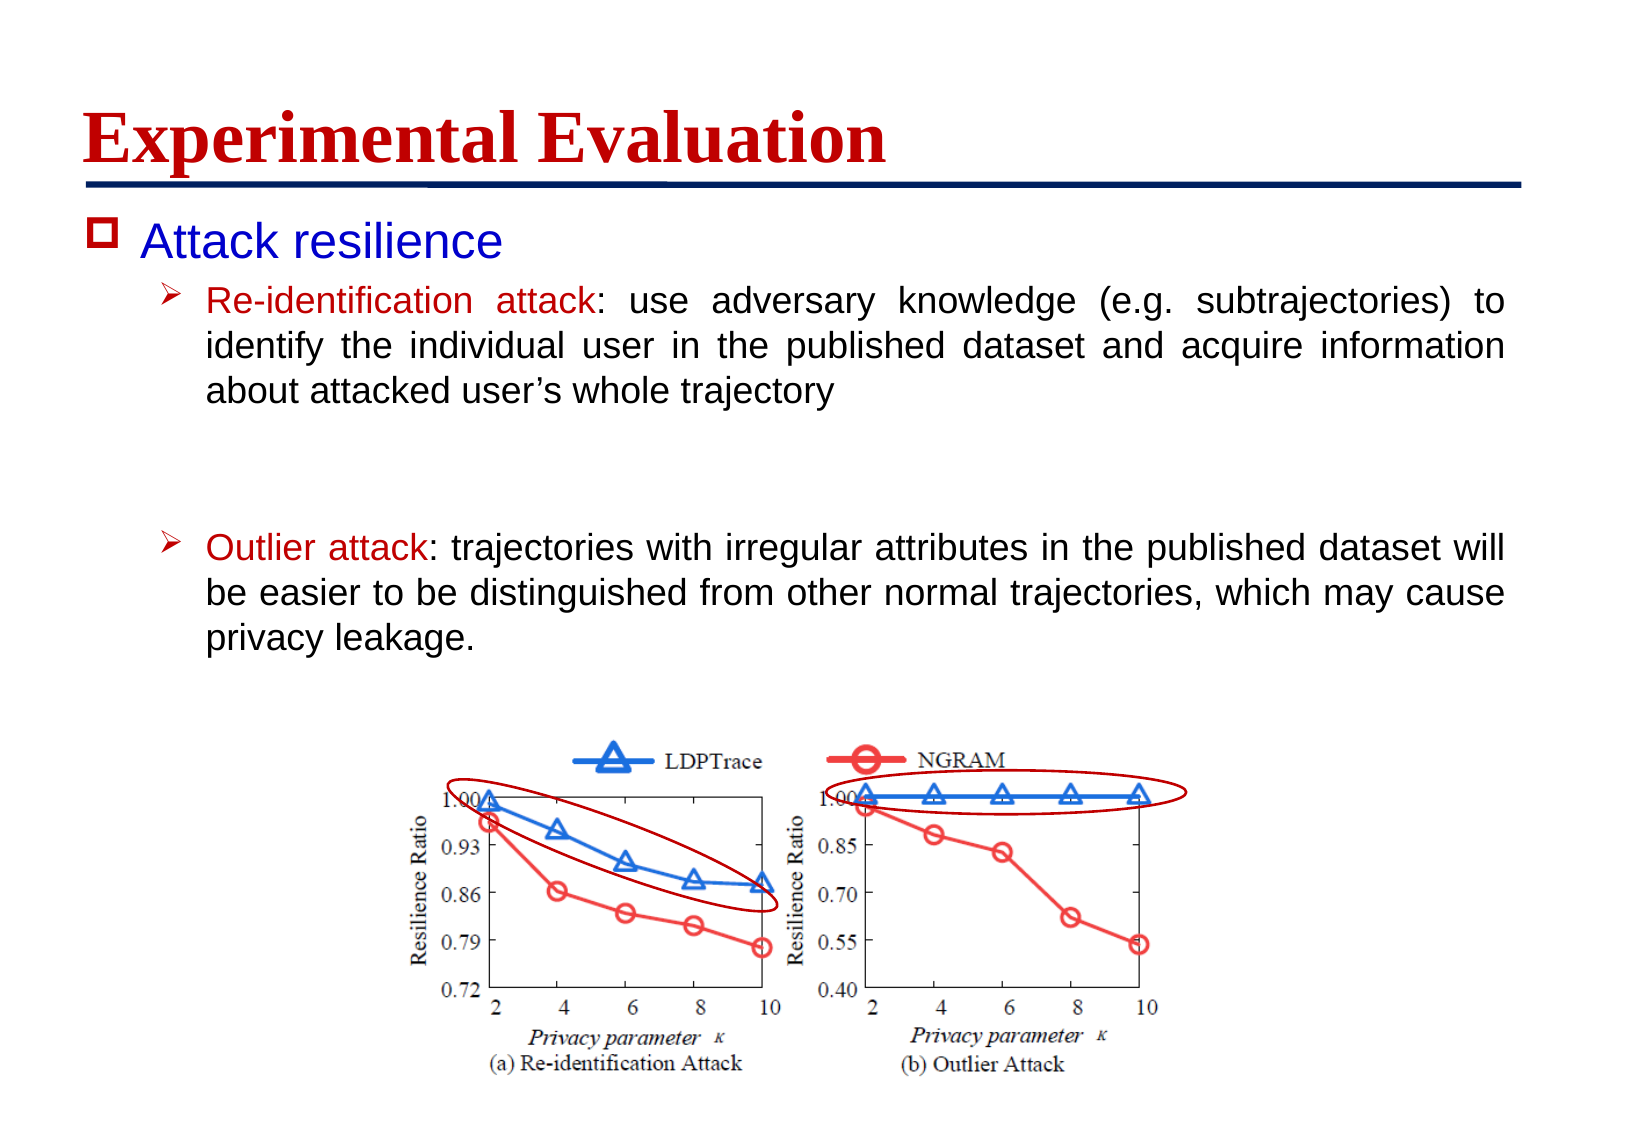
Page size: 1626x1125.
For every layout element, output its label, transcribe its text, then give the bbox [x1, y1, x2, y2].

text_box Attack resilience Re-identification attack: use adversary knowledge (e.g. subtrajectories) to identify the individual user in the published dataset and acquire information about attacked user’s whole trajectory Outlier attack: trajectories with irregular attributes in the published dataset will be easier to be distinguished from other normal trajectories, which may cause privacy leakage. [69, 200, 1521, 673]
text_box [403, 733, 1187, 1082]
text_box Experimental Evaluation [67, 79, 1530, 178]
